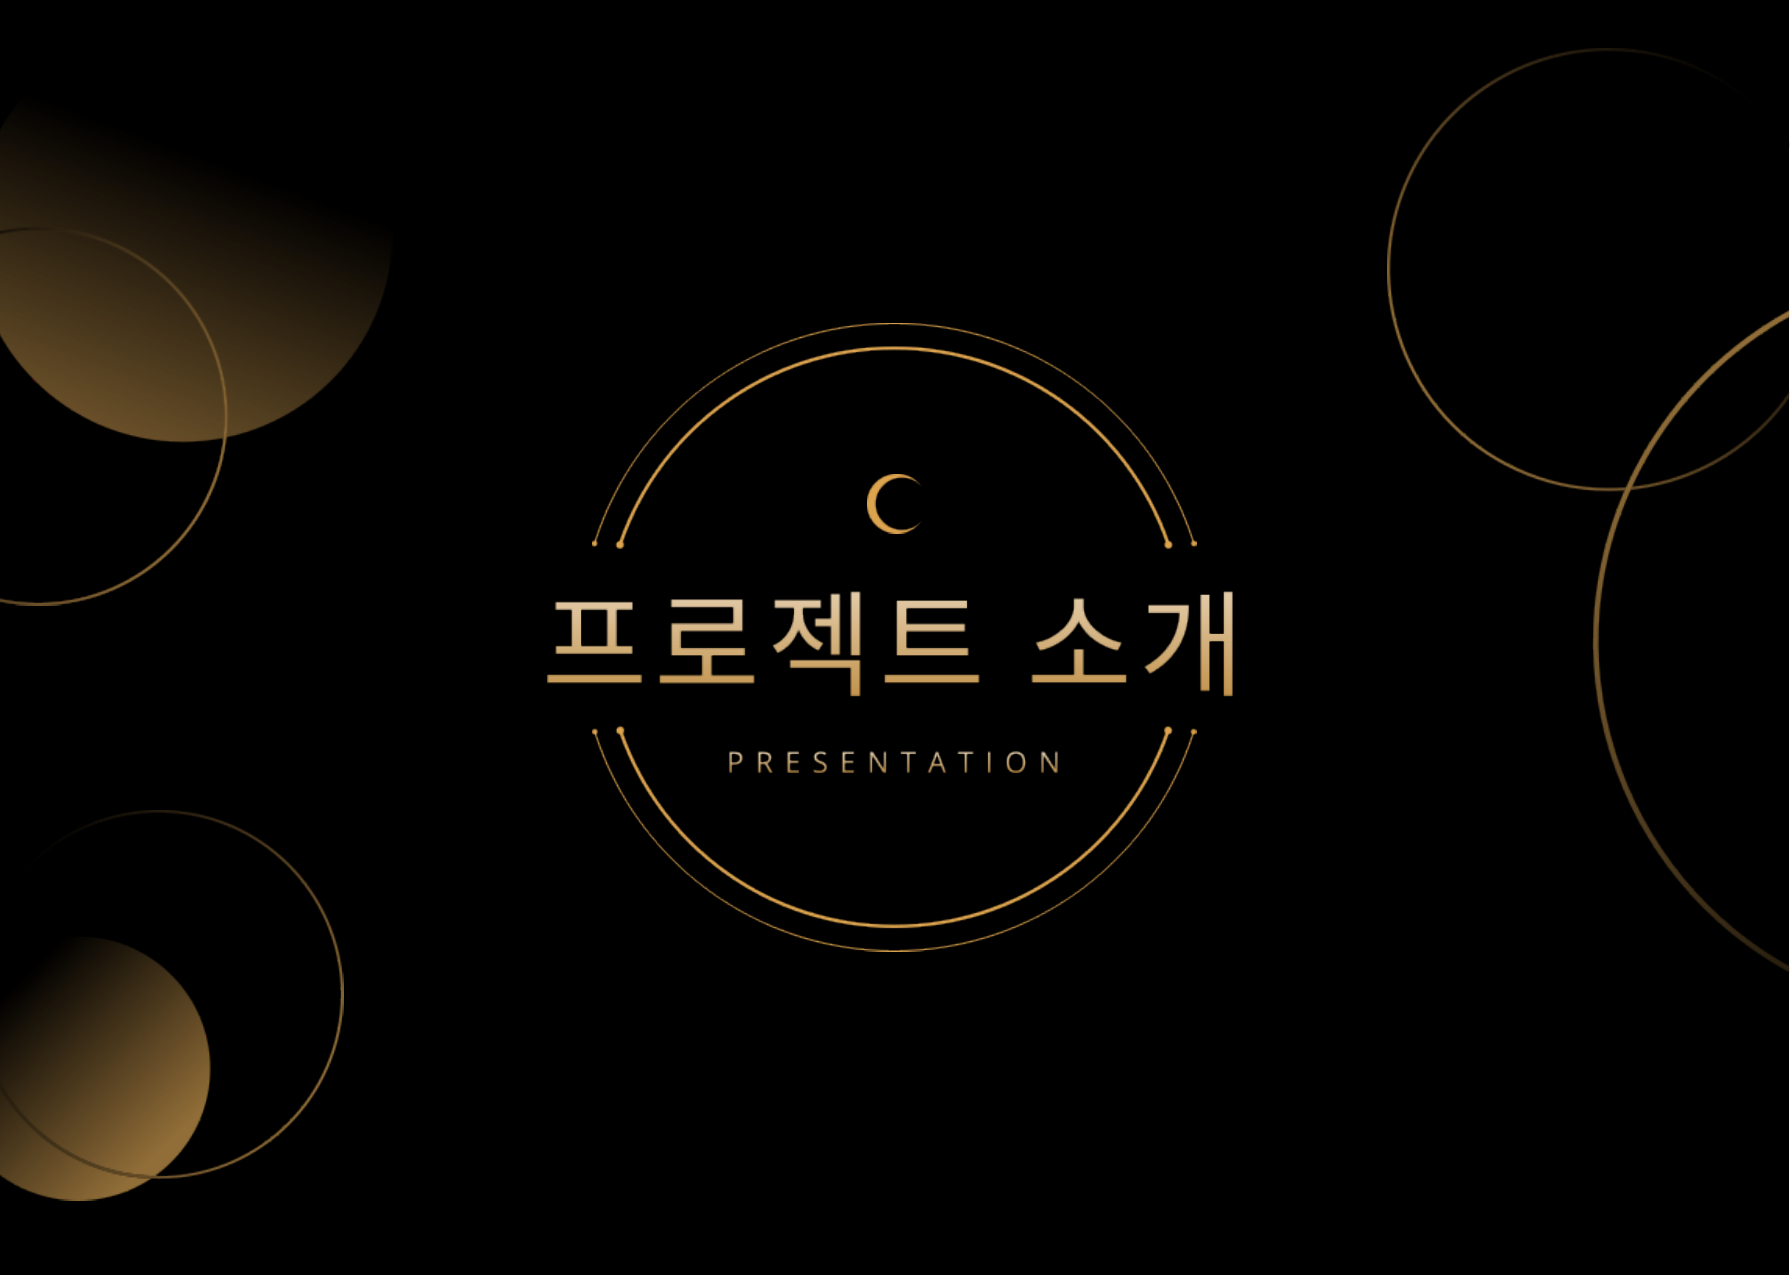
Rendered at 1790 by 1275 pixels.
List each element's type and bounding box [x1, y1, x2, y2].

text_box [0, 23, 393, 606]
text_box [0, 810, 344, 1202]
text_box [867, 473, 922, 534]
text_box [592, 758, 1197, 952]
text_box [592, 322, 1197, 553]
text_box [1387, 48, 1790, 1019]
picture [505, 554, 1280, 787]
